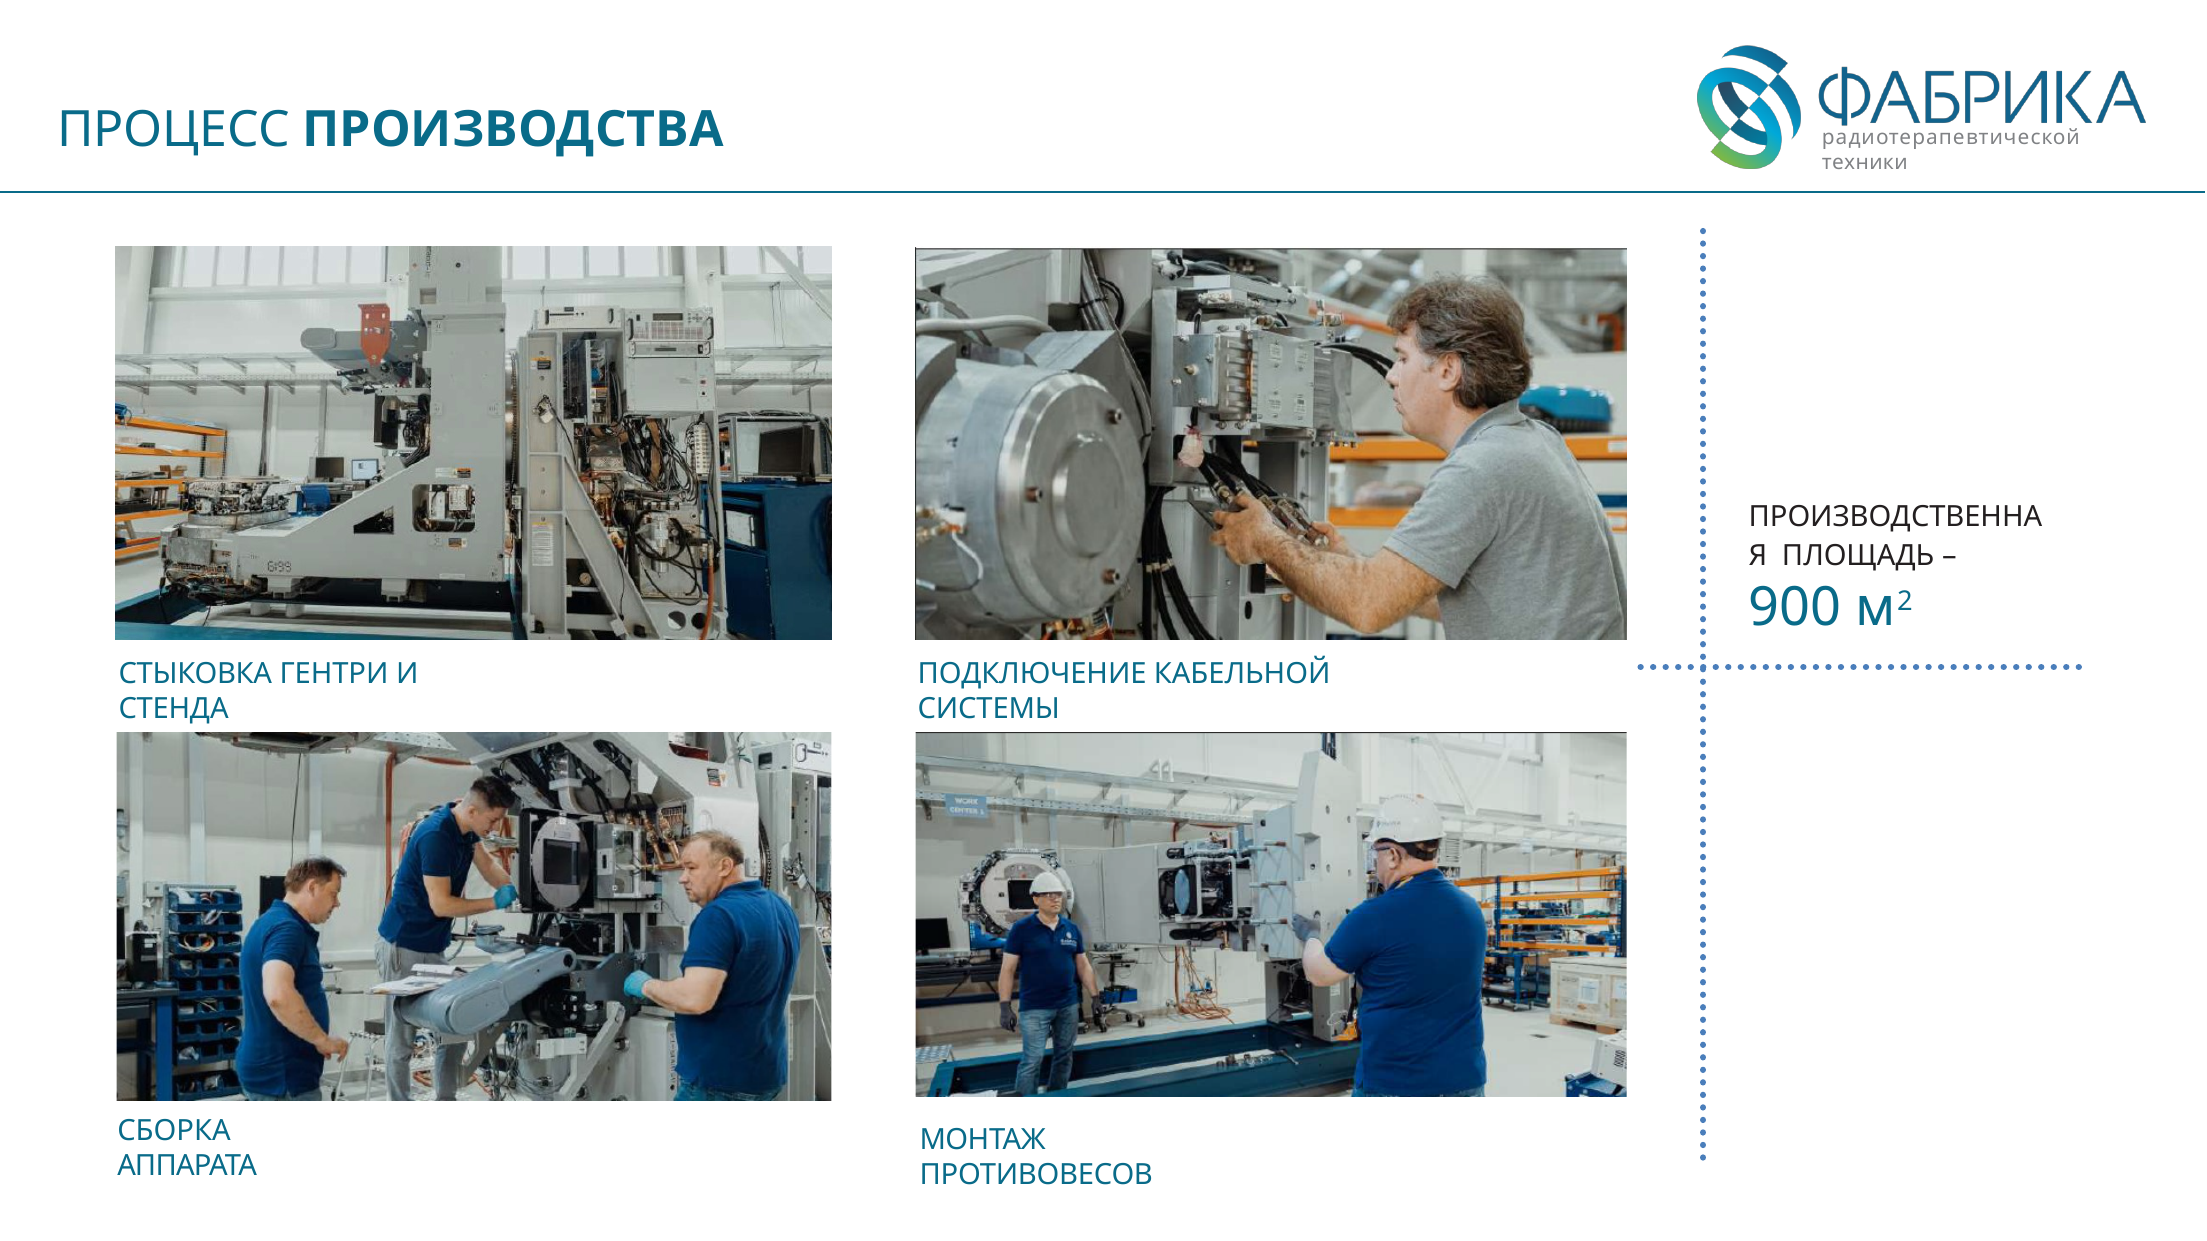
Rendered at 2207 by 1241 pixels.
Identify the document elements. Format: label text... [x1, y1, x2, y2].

picture [915, 732, 1627, 1098]
picture [689, 1096, 697, 1101]
text_box СБОРКА АППАРАТА [115, 1109, 377, 1182]
text_box СТЫКОВКА ГЕНТРИ И СТЕНДА [116, 652, 526, 725]
picture [114, 246, 832, 640]
text_box ПОДКЛЮЧЕНИЕ КАБЕЛЬНОЙ СИСТЕМЫ [915, 652, 1454, 725]
picture [1697, 45, 2146, 169]
picture [915, 246, 1627, 640]
title ПРОЦЕСС ПРОИЗВОДСТВА [56, 96, 1654, 158]
picture [1898, 160, 1904, 169]
text_box ПРОИЗВОДСТВЕННАЯ ПЛОЩАДЬ – 900 м2 [1742, 491, 2054, 637]
picture [116, 732, 832, 1101]
picture [1873, 160, 1879, 169]
text_box МОНТАЖ ПРОТИВОВЕСОВ [917, 1117, 1278, 1190]
